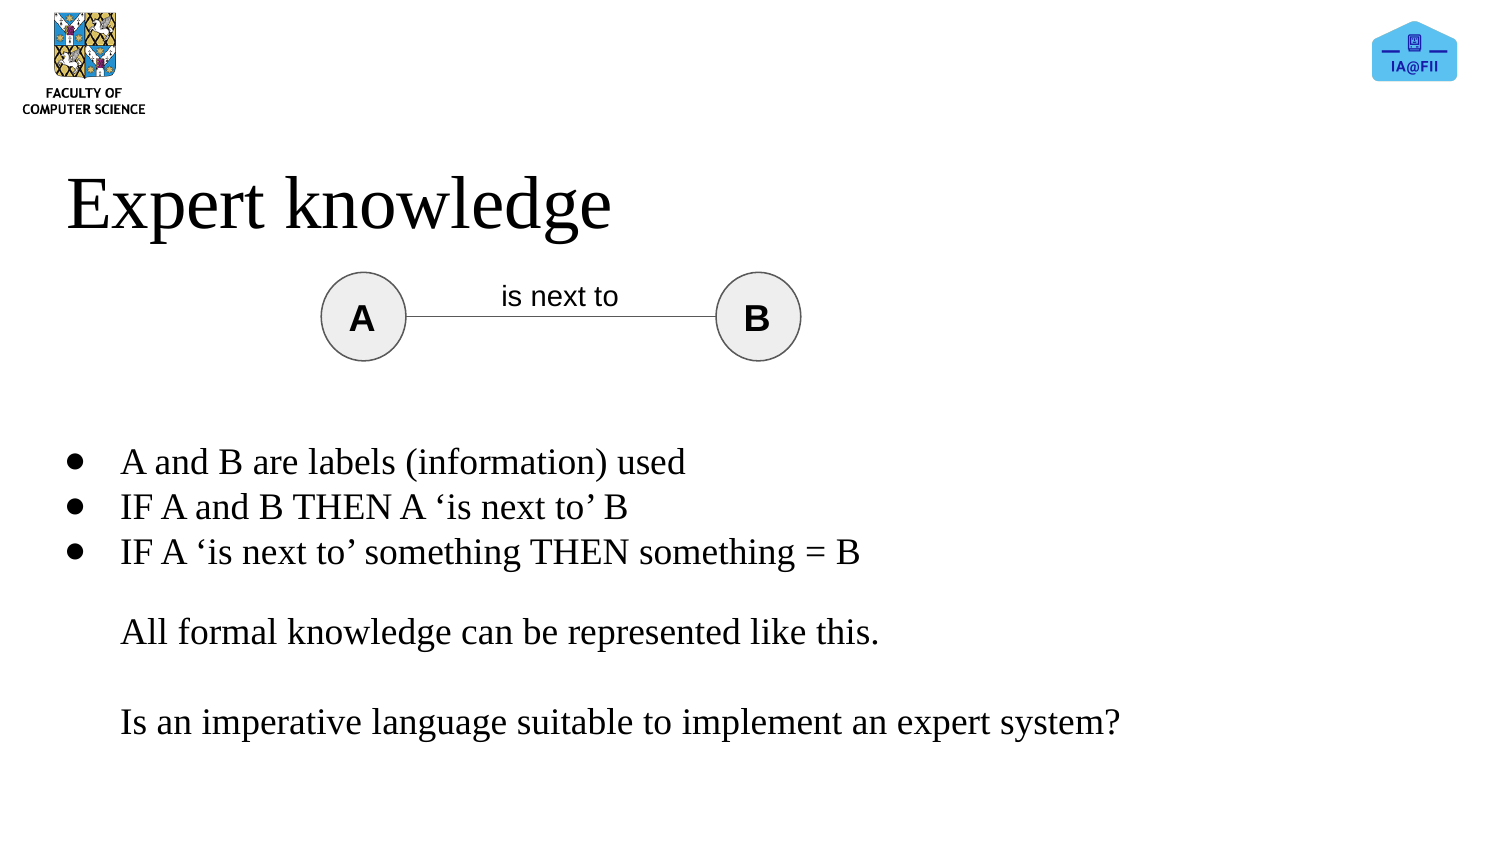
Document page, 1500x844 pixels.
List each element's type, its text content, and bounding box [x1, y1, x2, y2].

picture [1349, 0, 1480, 116]
title Expert knowledge [51, 117, 1449, 259]
text_box B [716, 272, 801, 361]
text_box A and B are labels (information) used IF A and B THEN A ‘is next to’ B IF A ‘is next to’ something THEN something = B All formal knowledge can be represented like this. Is an imperative language suitable to implement an expert system? [30, 272, 1449, 825]
text_box A [321, 272, 406, 361]
text_box is next to [486, 262, 636, 313]
picture [0, 0, 169, 141]
